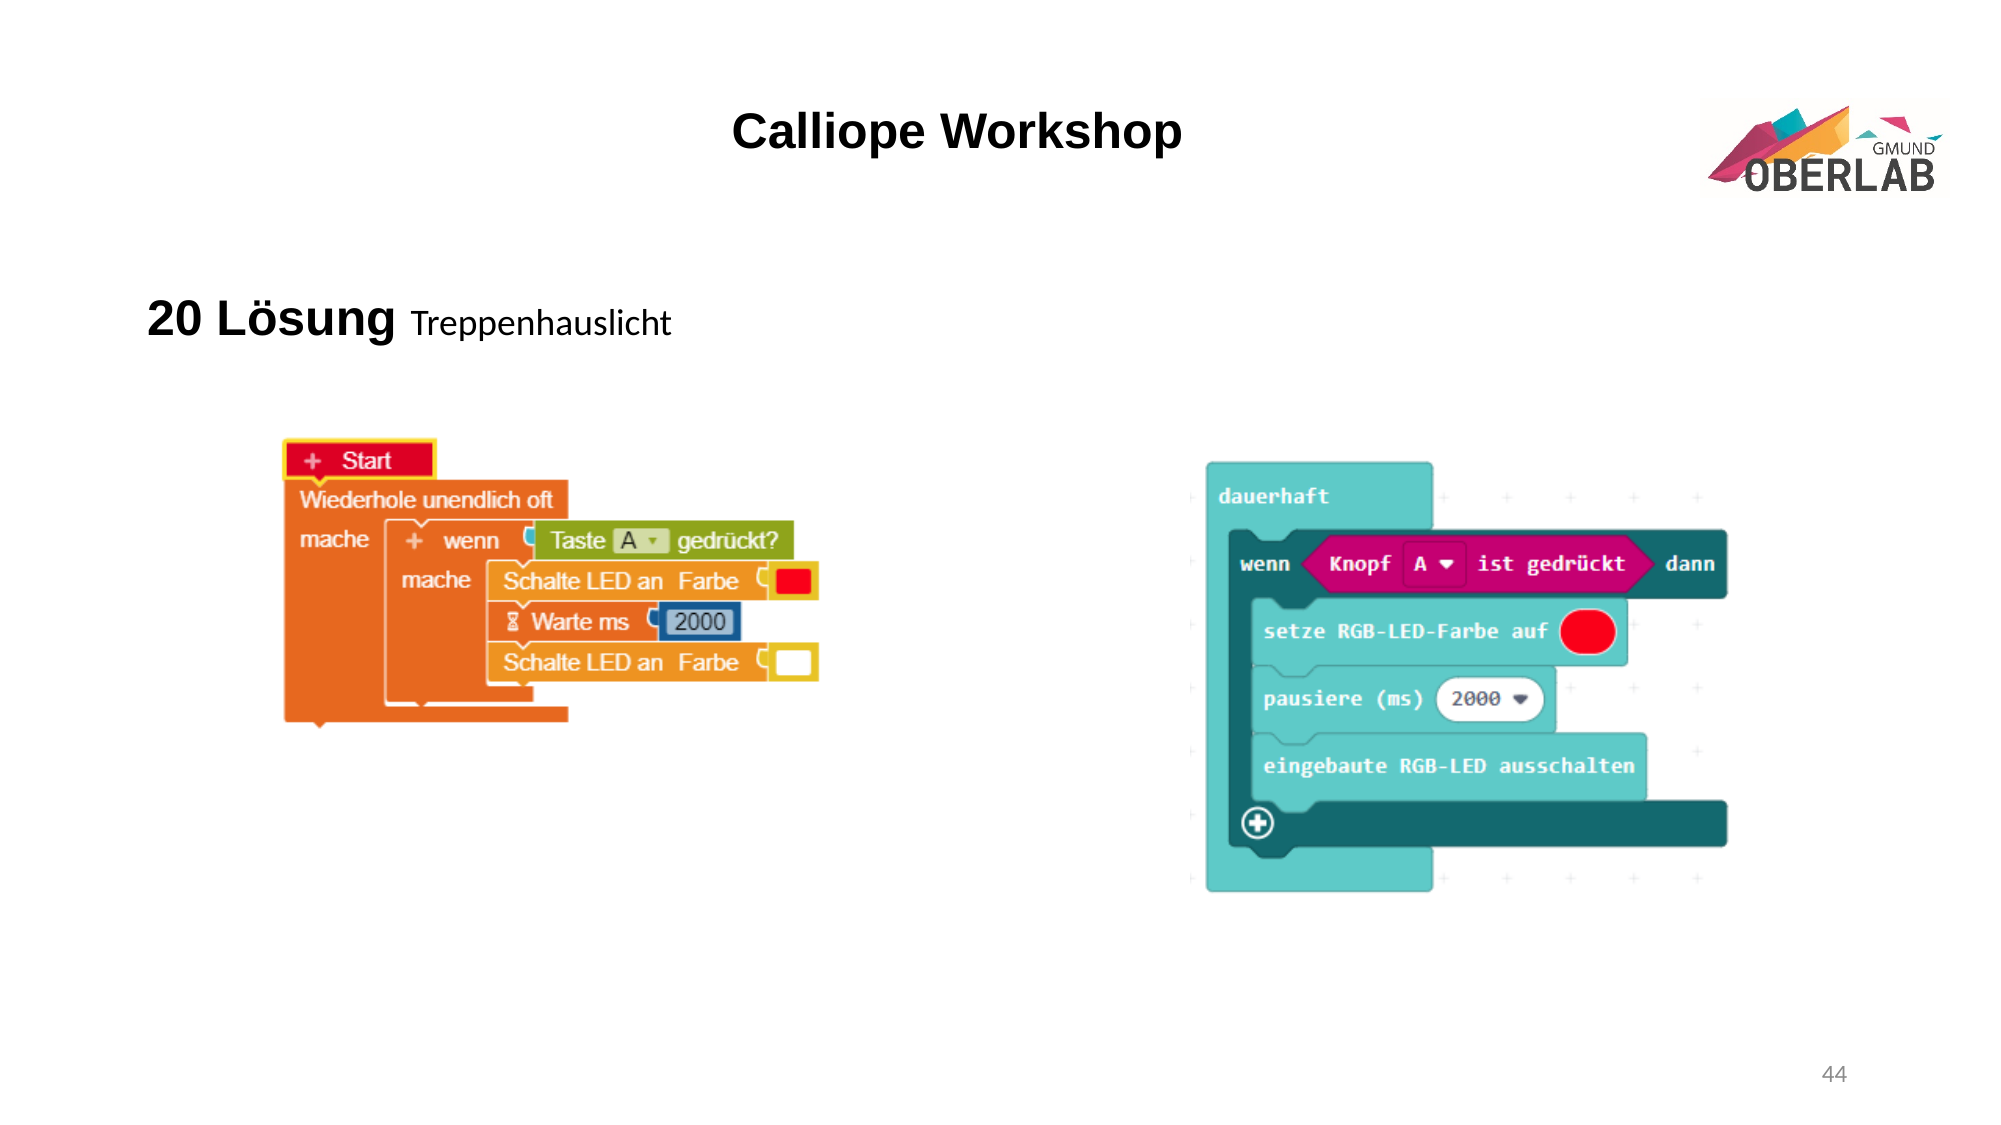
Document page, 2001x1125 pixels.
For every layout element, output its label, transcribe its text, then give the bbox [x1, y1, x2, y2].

picture [262, 416, 849, 785]
picture [1700, 98, 1950, 198]
picture [1190, 441, 1749, 922]
subtitle Calliope Workshop [214, 98, 1715, 231]
slide_number 44 [1412, 1042, 1863, 1103]
text_box 20 Lösung Treppenhauslicht [132, 248, 1950, 593]
